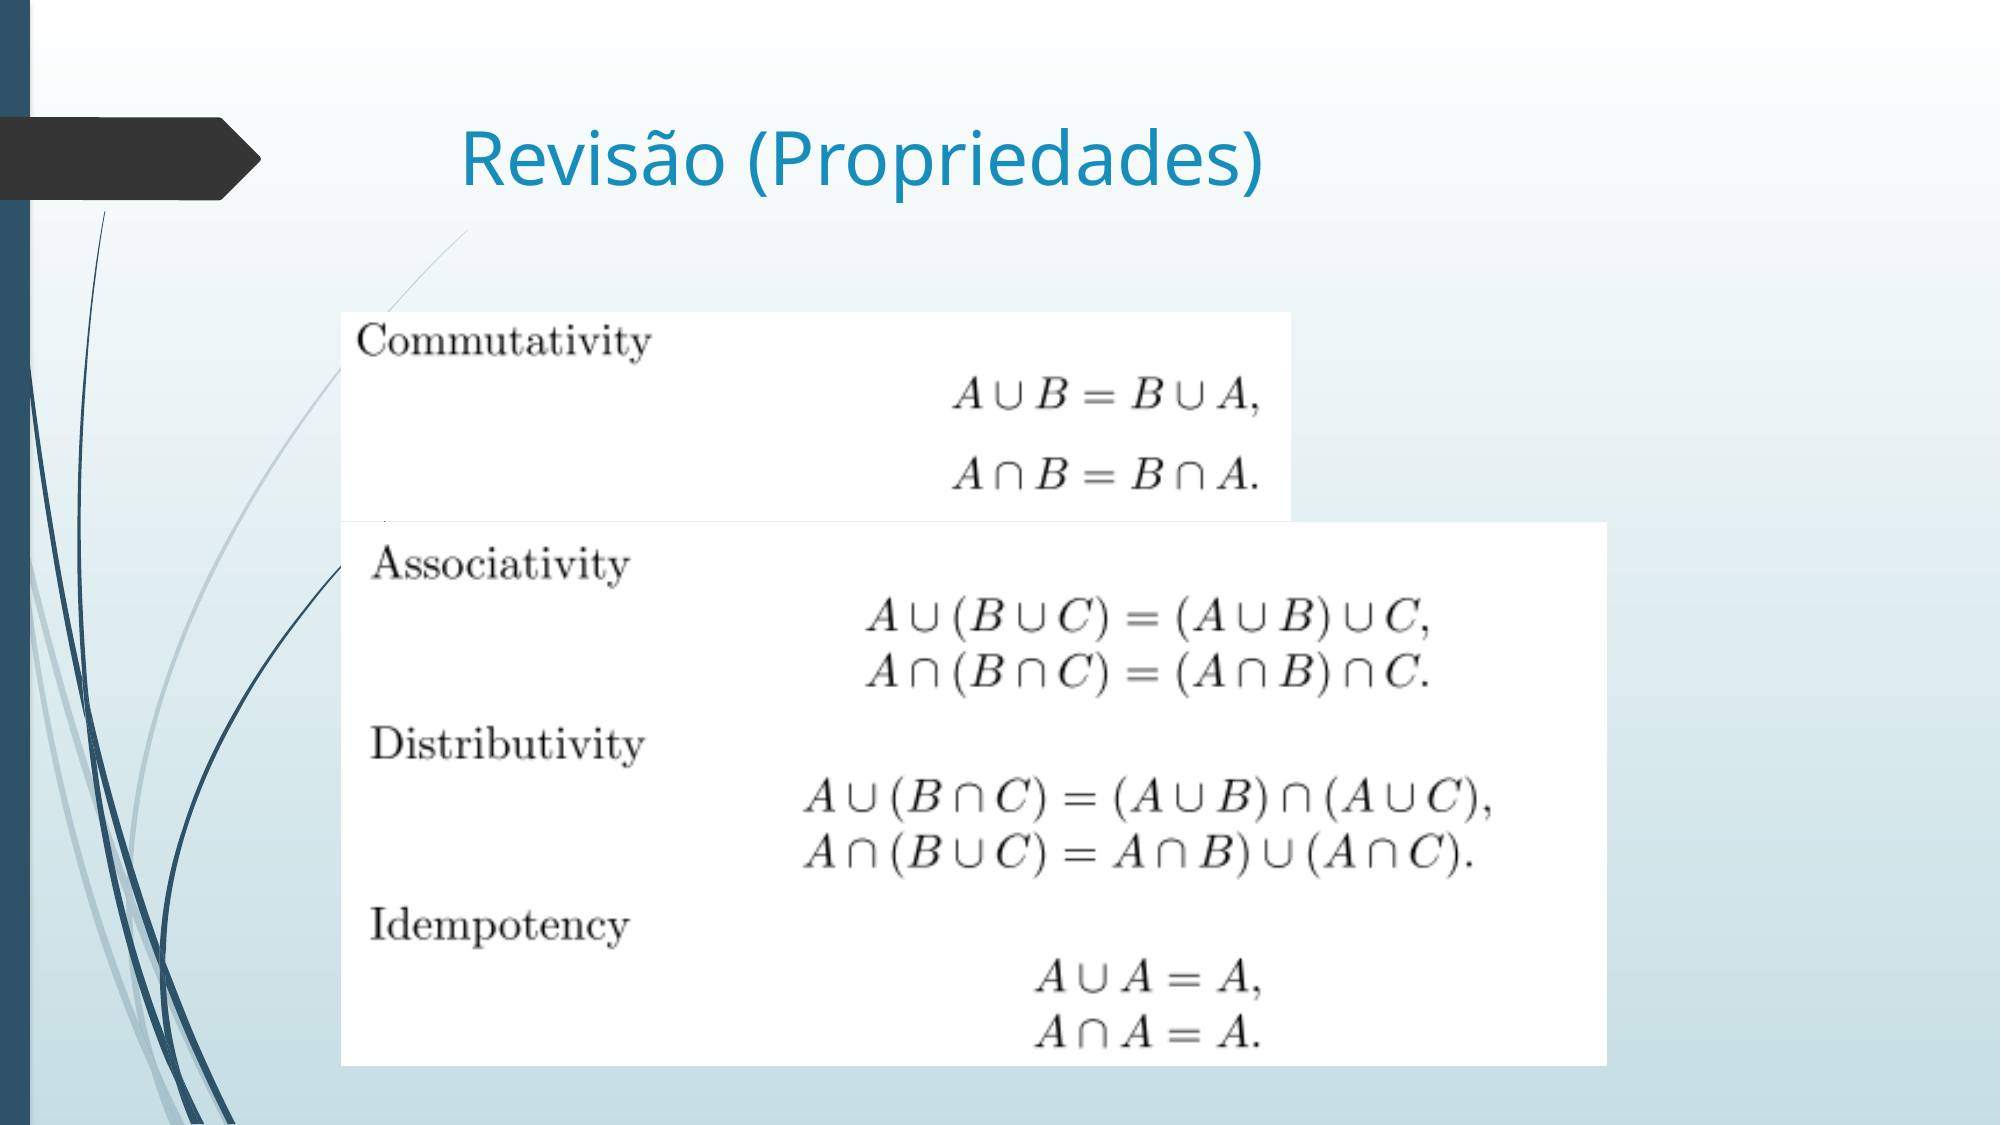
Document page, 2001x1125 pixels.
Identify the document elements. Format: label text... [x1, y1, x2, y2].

picture [341, 522, 1607, 1066]
picture [341, 312, 1292, 521]
title Revisão (Propriedades) [425, 102, 1888, 313]
